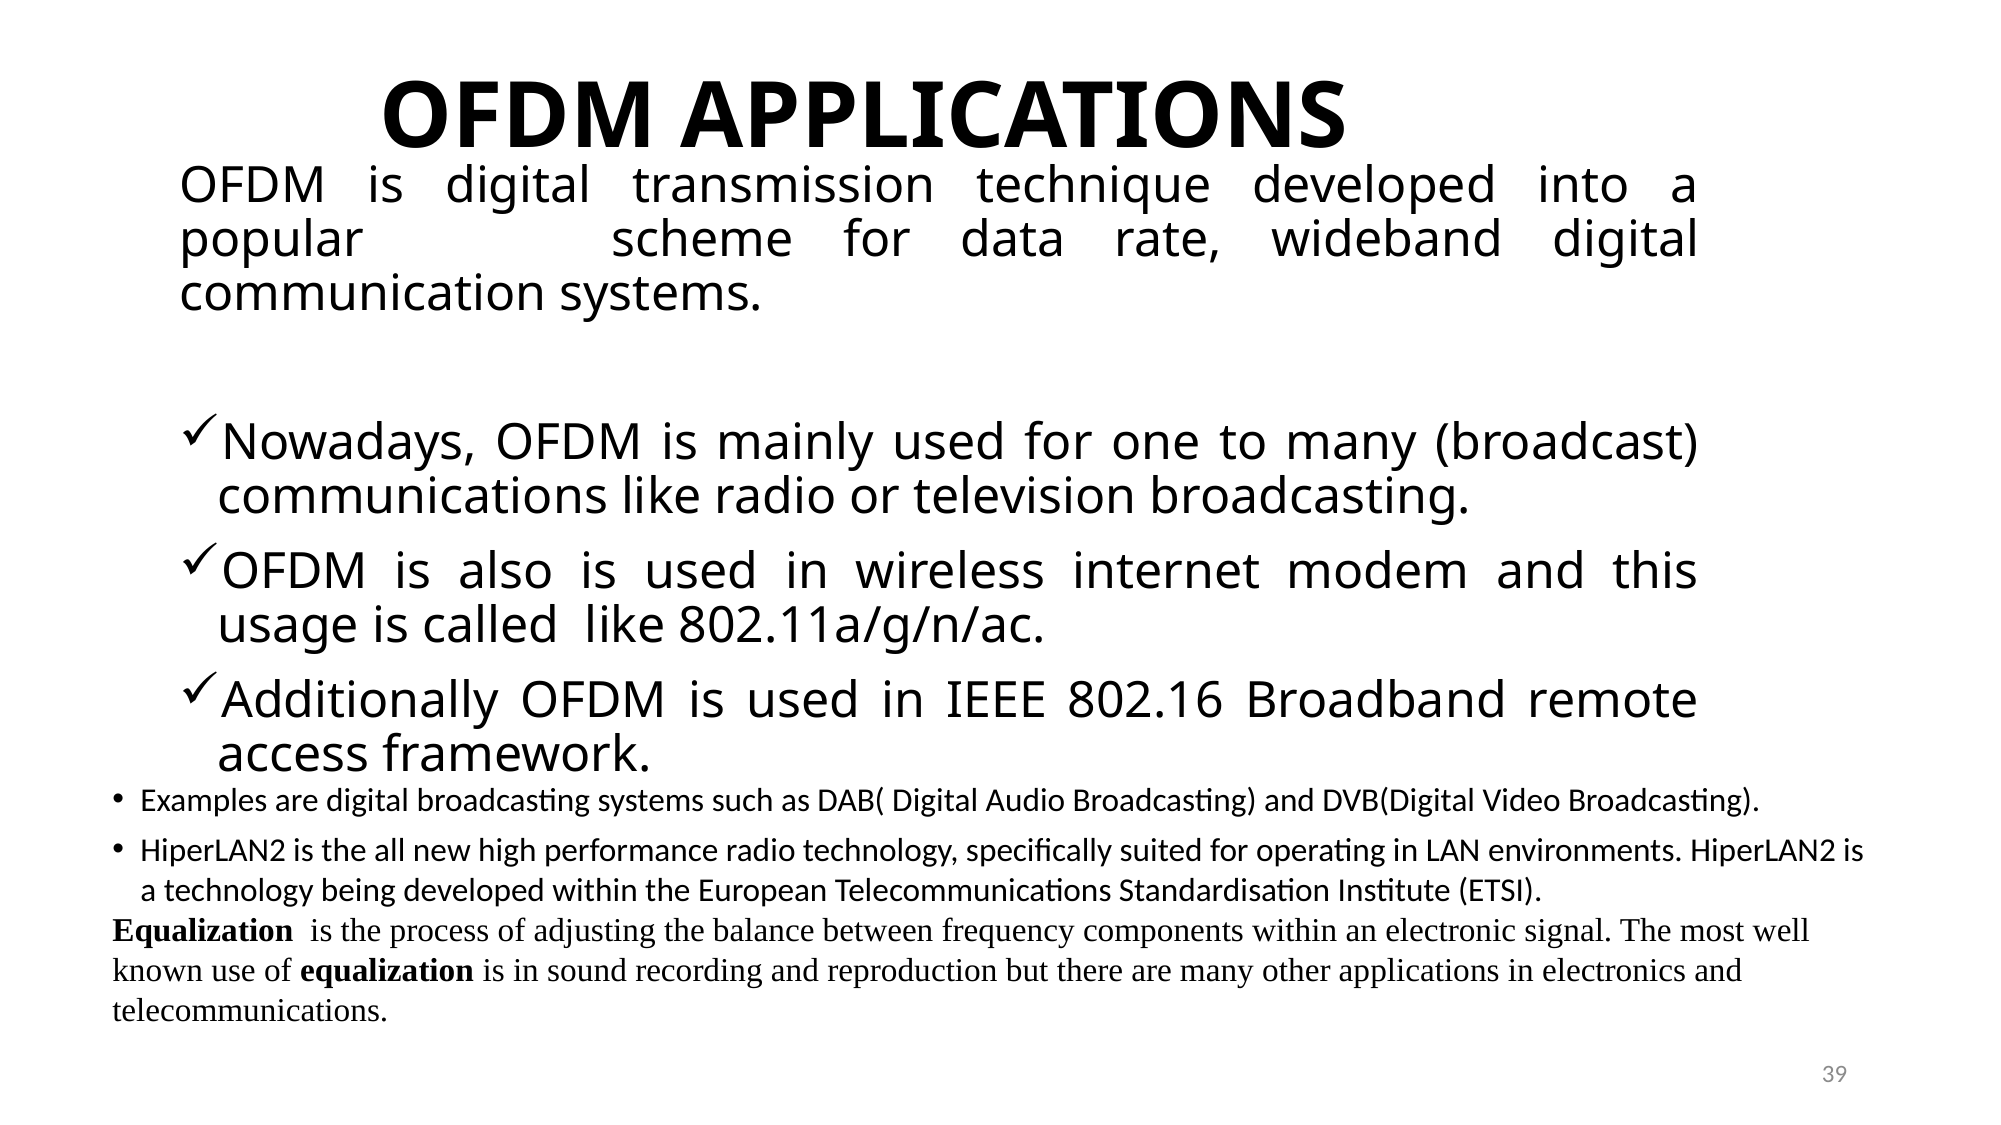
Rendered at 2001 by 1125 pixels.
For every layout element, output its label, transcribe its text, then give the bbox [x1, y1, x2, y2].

text_box Examples are digital broadcasting systems such as DAB( Digital Audio Broadcasting) and DVB(Digital Video Broadcasting). HiperLAN2 is the all new high performance radio technology, specifically suited for operating in LAN environments. HiperLAN2 is a technology being developed within the European Telecommunications Standardisation Institute (ETSI). Equalization is the process of adjusting the balance between frequency components within an electronic signal. The most well known use of equalization is in sound recording and reproduction but there are many other applications in electronics and telecommunications. [97, 770, 1900, 1036]
list OFDM is digital transmission technique developed into a popular scheme for data rate, wideband digital communication systems. Nowadays, OFDM is mainly used for one to many (broadcast) communications like radio or television broadcasting. OFDM is also is used in wireless internet modem and this usage is called like 802.11a/g/n/ac. Additionally OFDM is used in IEEE 802.16 Broadband remote access framework. [164, 151, 1715, 770]
title OFDM APPLICATIONS [364, 24, 1640, 151]
slide_number 39 [1412, 1042, 1863, 1103]
